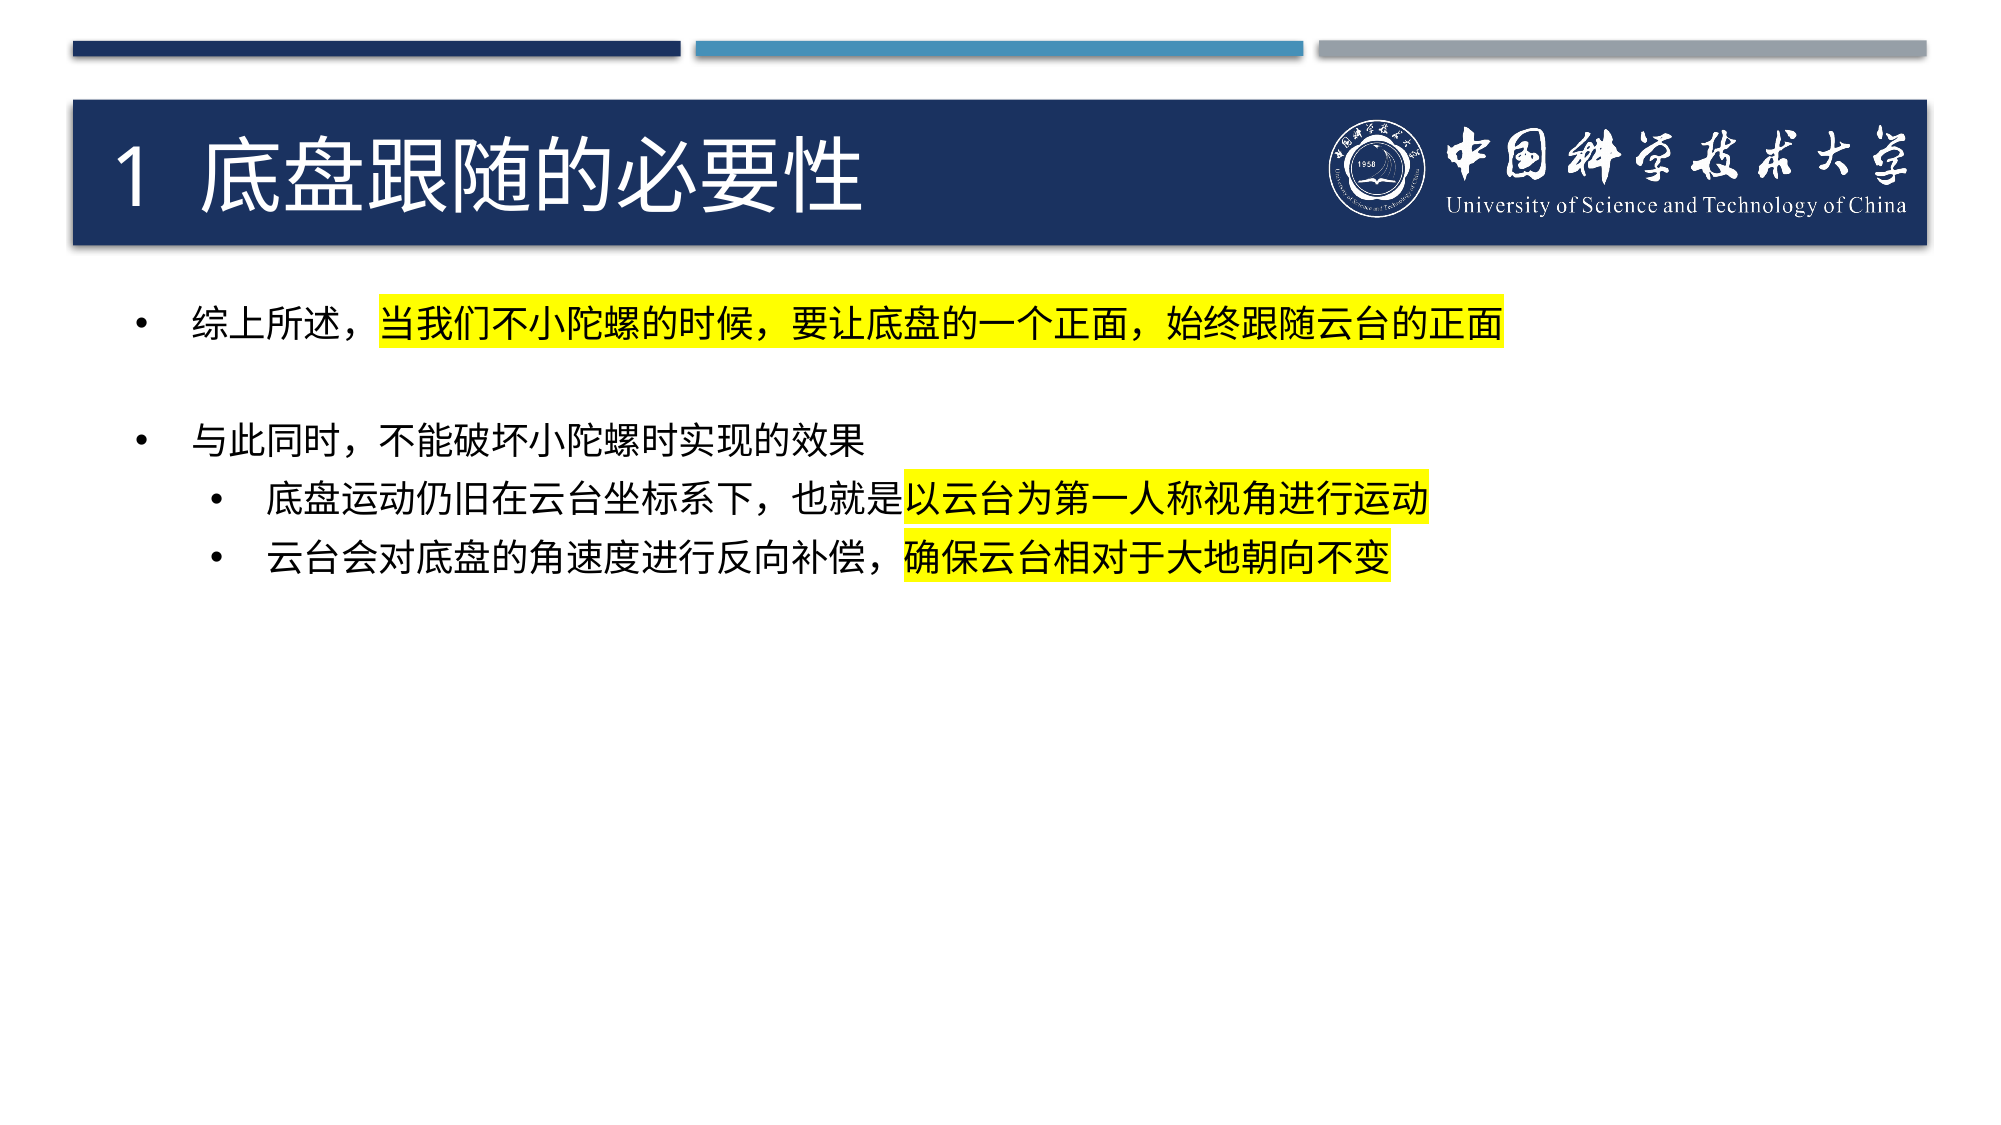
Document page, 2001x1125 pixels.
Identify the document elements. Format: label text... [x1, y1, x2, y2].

text_box 综上所述，当我们不小陀螺的时候，要让底盘的一个正面，始终跟随云台的正面 与此同时，不能破坏小陀螺时实现的效果 底盘运动仍旧在云台坐标系下，也就是以云台为第一人称视角进行运动 云台会对底盘的角速度进行反向补偿，确保云台相对于大地朝向不变 [120, 279, 1930, 587]
title 1 底盘跟随的必要性 [95, 91, 1905, 255]
picture [1905, 117, 1916, 221]
